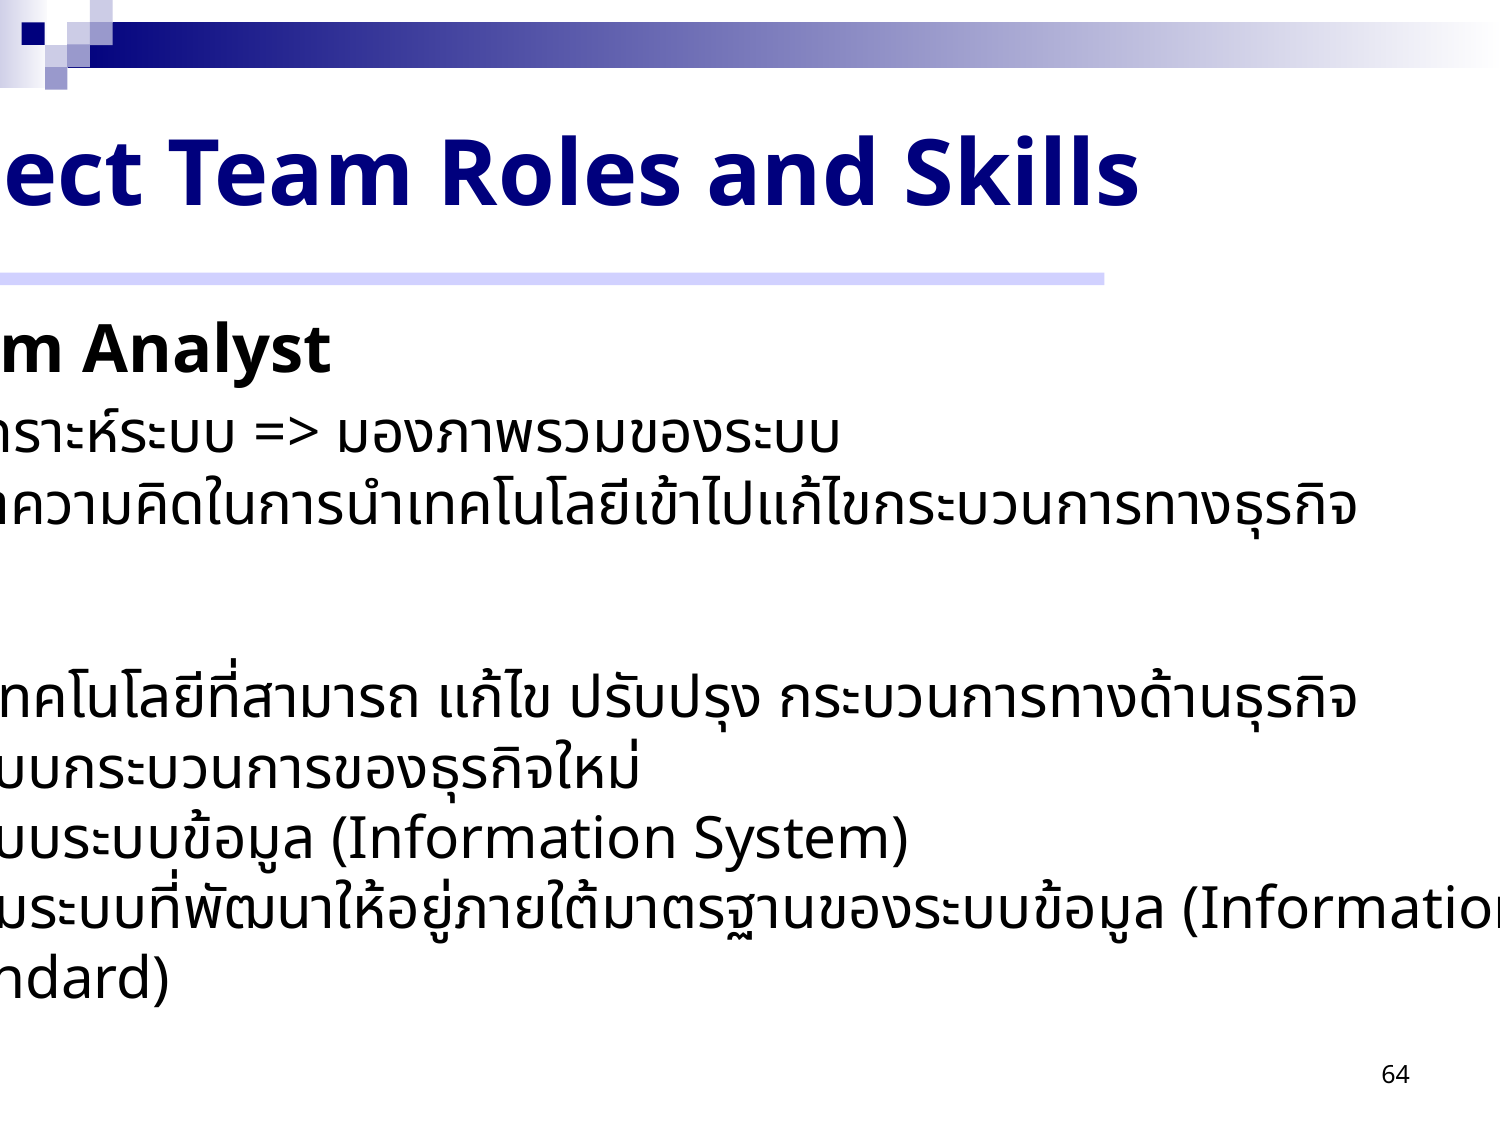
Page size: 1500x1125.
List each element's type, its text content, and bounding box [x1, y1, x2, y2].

text_box System Analyst นักวิเคราะห์ระบบ => มองภาพรวมของระบบ พัฒนาความคิดในการนำเทคโนโลยีเข้าไปแก้ไขกระบวนการทางธุรกิจ หน้าที่ เลือกเทคโนโลยีที่สามารถ แก้ไข ปรับปรุง กระบวนการทางด้านธุรกิจ ออกแบบกระบวนการของธุรกิจใหม่ ออกแบบระบบข้อมูล (Information System) ควบคุมระบบที่พัฒนาให้อยู่ภายใต้มาตรฐานของระบบข้อมูล (Information System Standard) [0, 298, 1500, 1018]
text_box Project Team Roles and Skills [0, 106, 1157, 232]
slide_number 64 [1074, 1024, 1426, 1101]
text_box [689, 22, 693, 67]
